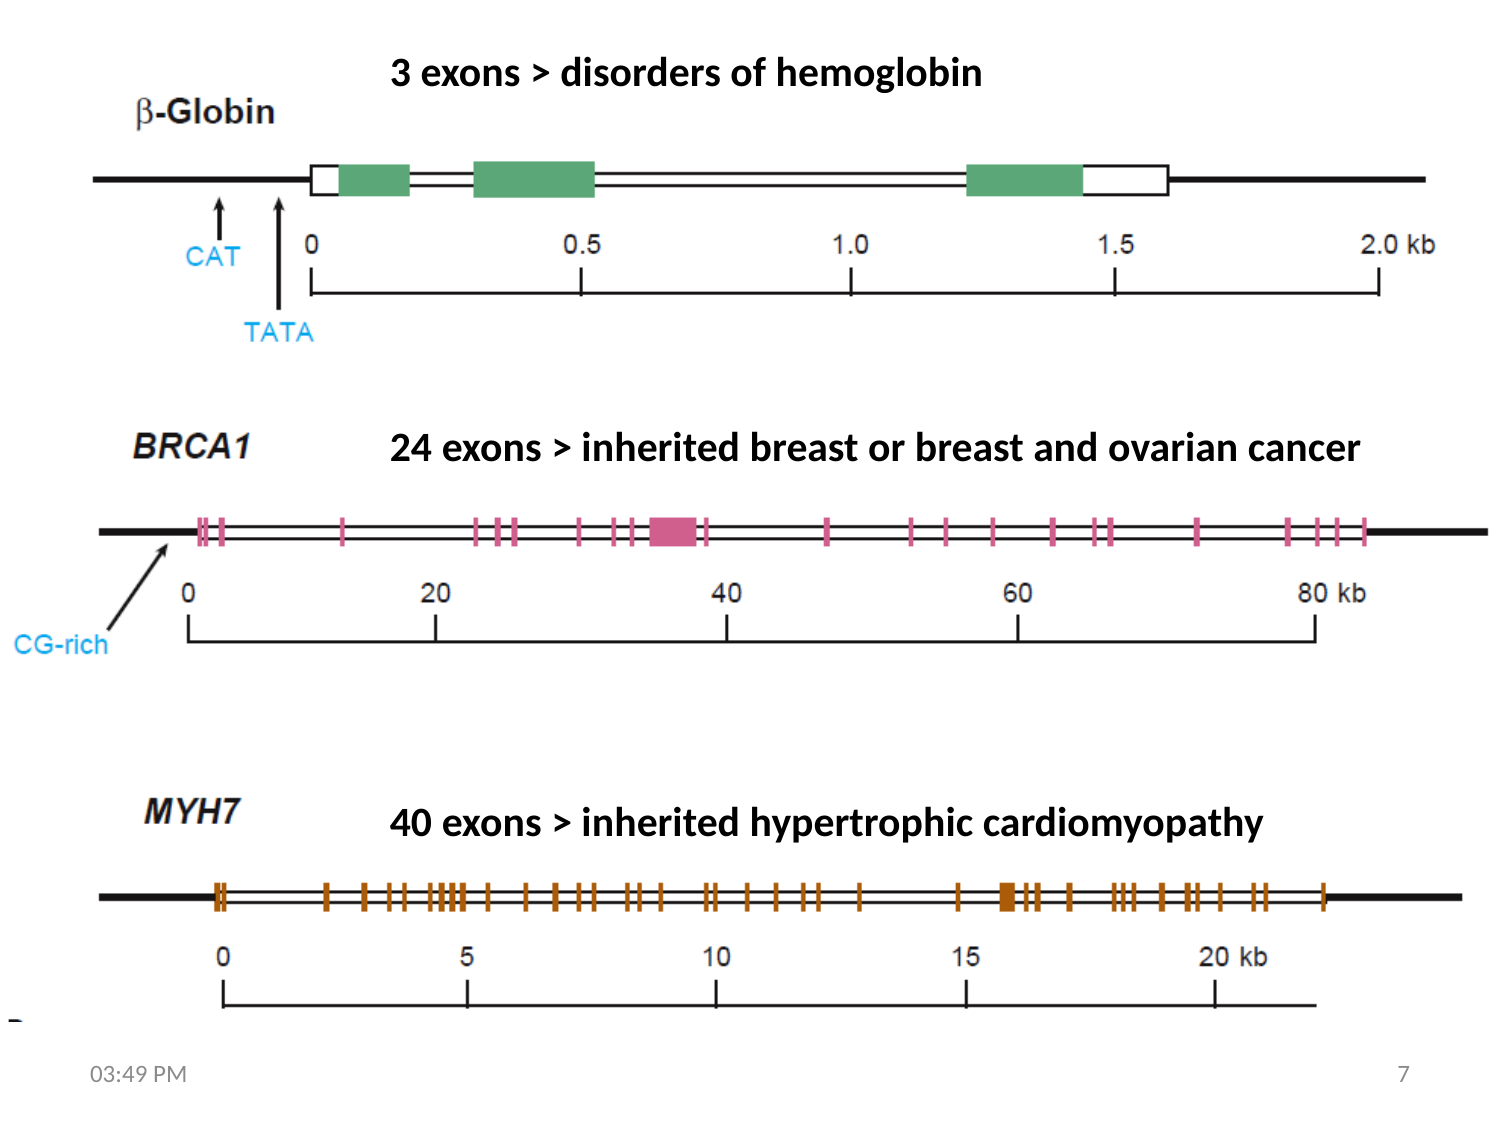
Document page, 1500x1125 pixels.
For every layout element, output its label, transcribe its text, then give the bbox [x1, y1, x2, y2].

slide_number 7 [1074, 1042, 1425, 1103]
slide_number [75, 1042, 425, 1103]
text_box 3 exons > disorders of hemoglobin [374, 37, 1425, 85]
picture [8, 87, 1500, 1022]
